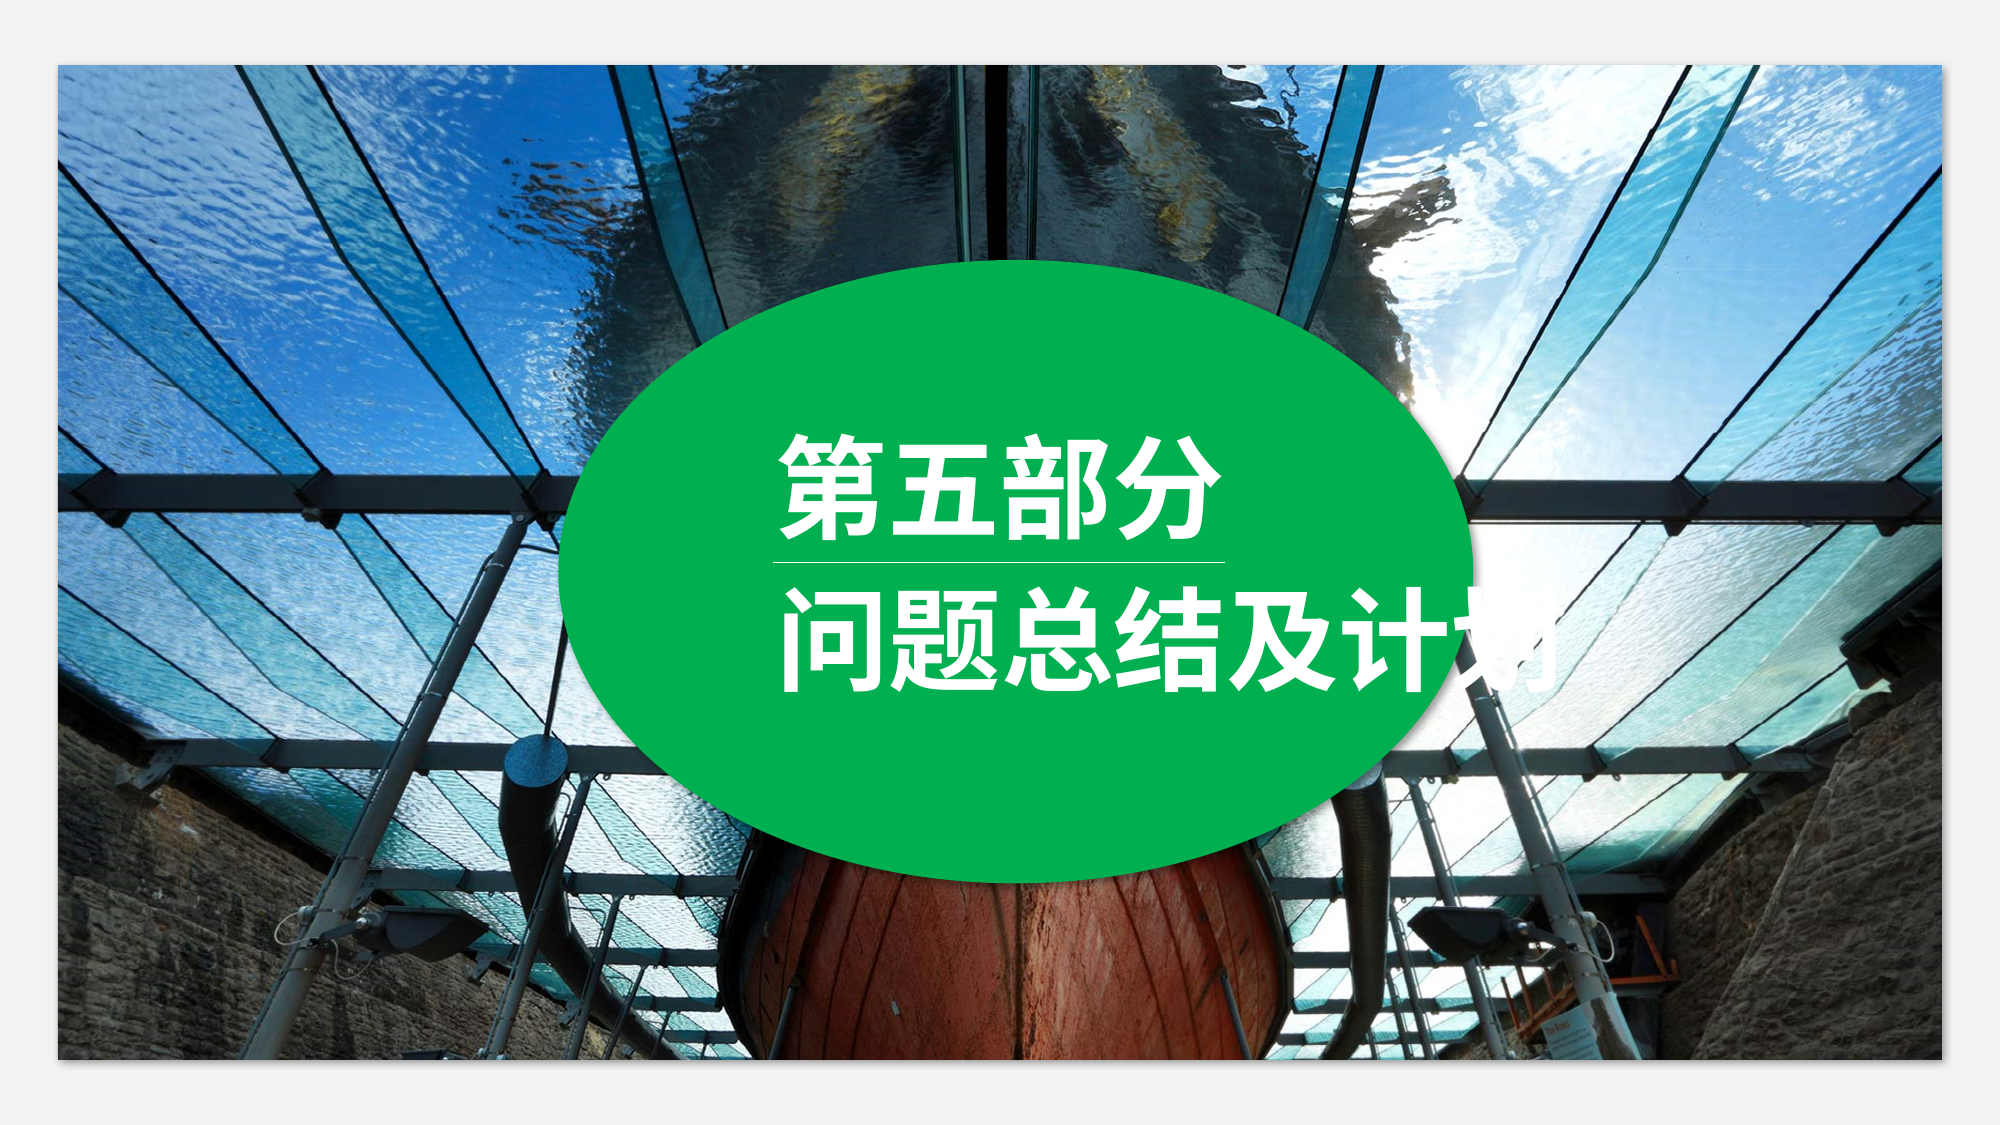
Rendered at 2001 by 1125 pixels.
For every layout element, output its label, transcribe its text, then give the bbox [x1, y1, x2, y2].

text_box 问题总结及计划 [761, 562, 1579, 713]
text_box [57, 64, 1943, 1061]
text_box [557, 258, 1475, 885]
text_box 第五部分 [760, 410, 1240, 561]
